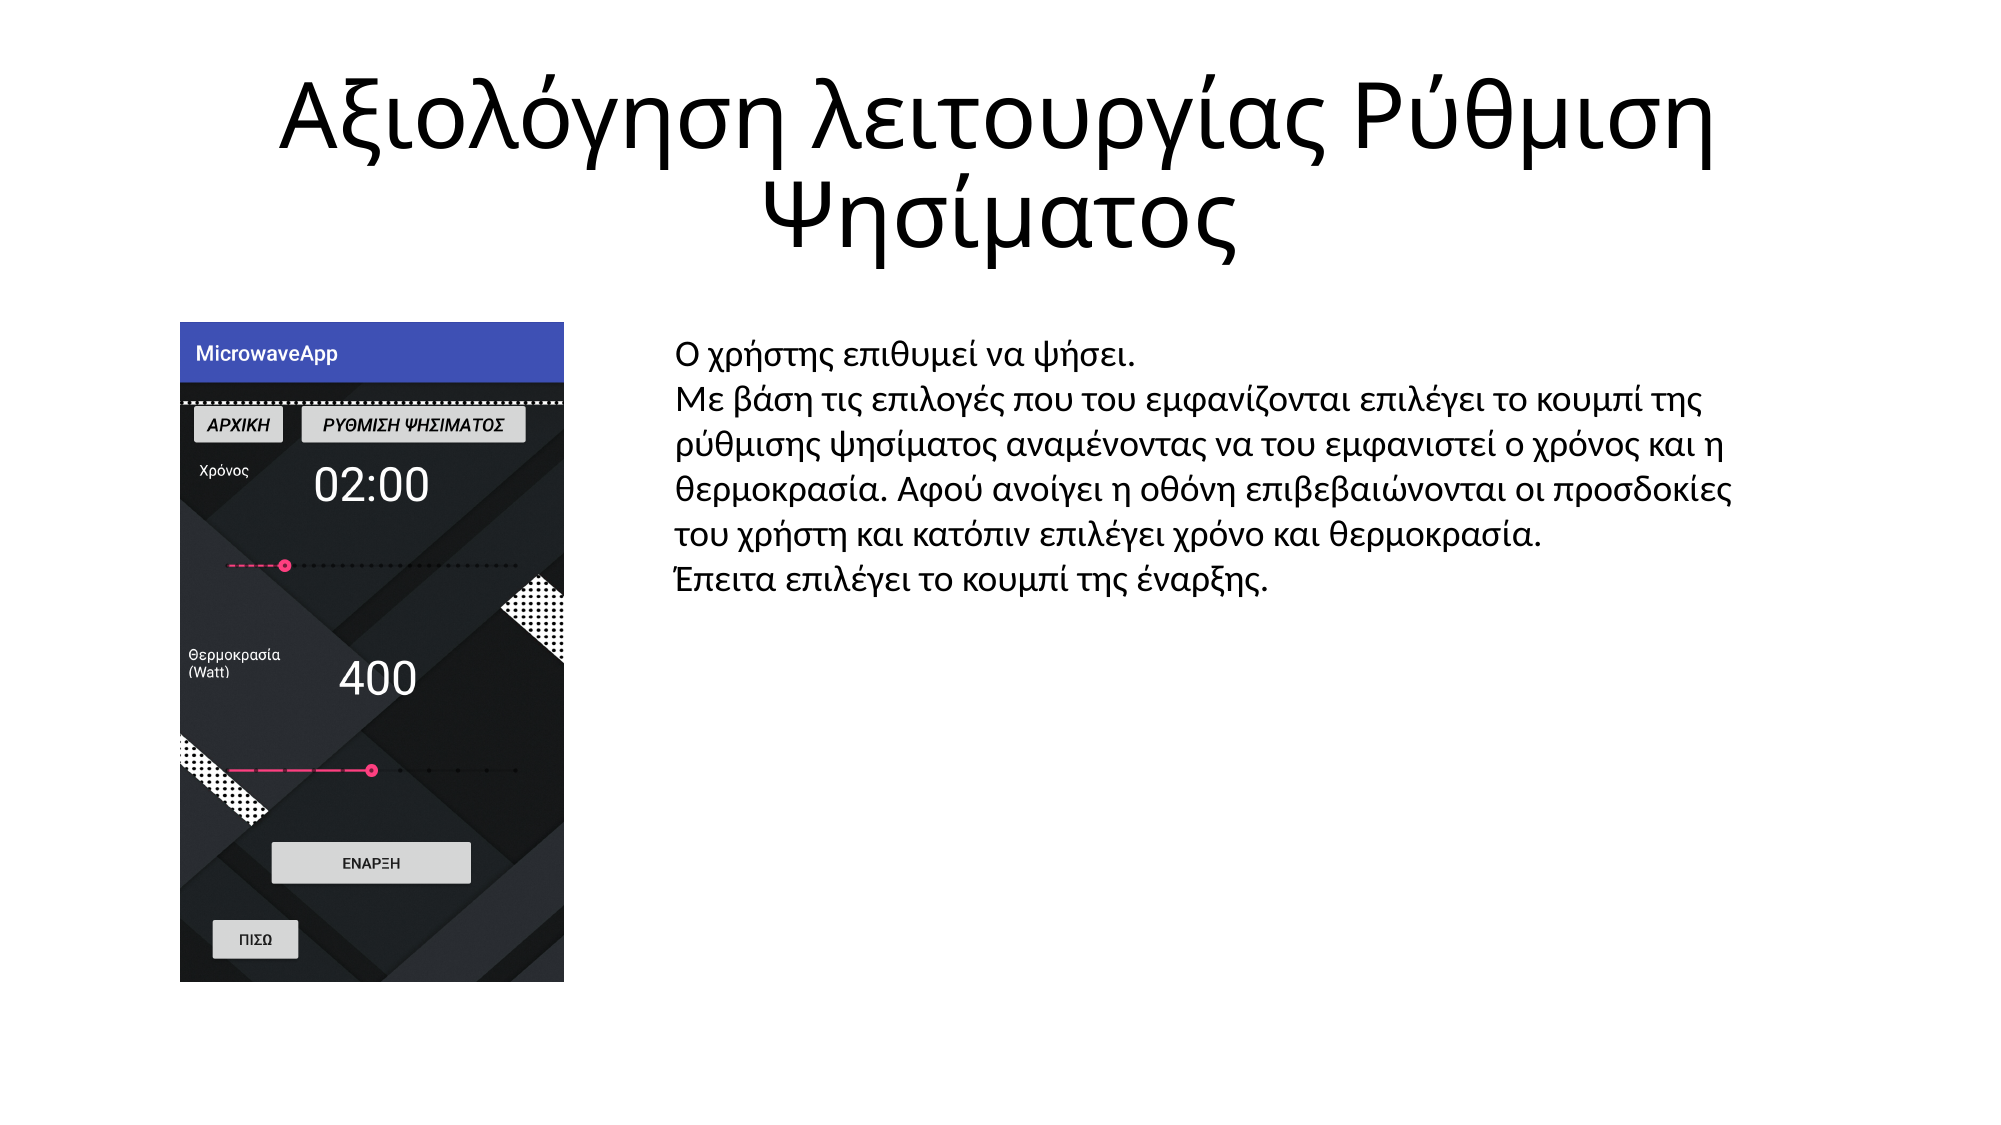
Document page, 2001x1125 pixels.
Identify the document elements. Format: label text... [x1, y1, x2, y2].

title Αξιολόγηση λειτουργίας Ρύθμιση Ψησίματος [137, 59, 1863, 278]
text_box Ο χρήστης επιθυμεί να ψήσει. Με βάση τις επιλογές που του εμφανίζονται επιλέγει το κουμπί της ρύθμισης ψησίματος αναμένοντας να του εμφανιστεί ο χρόνος και η θερμοκρασία. Αφού ανοίγει η οθόνη επιβεβαιώνονται οι προσδοκίες του χρήστη και κατόπιν επιλέγει χρόνο και θερμοκρασία. Έπειτα επιλέγει το κουμπί της έναρξης. [660, 322, 1774, 607]
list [179, 322, 564, 982]
